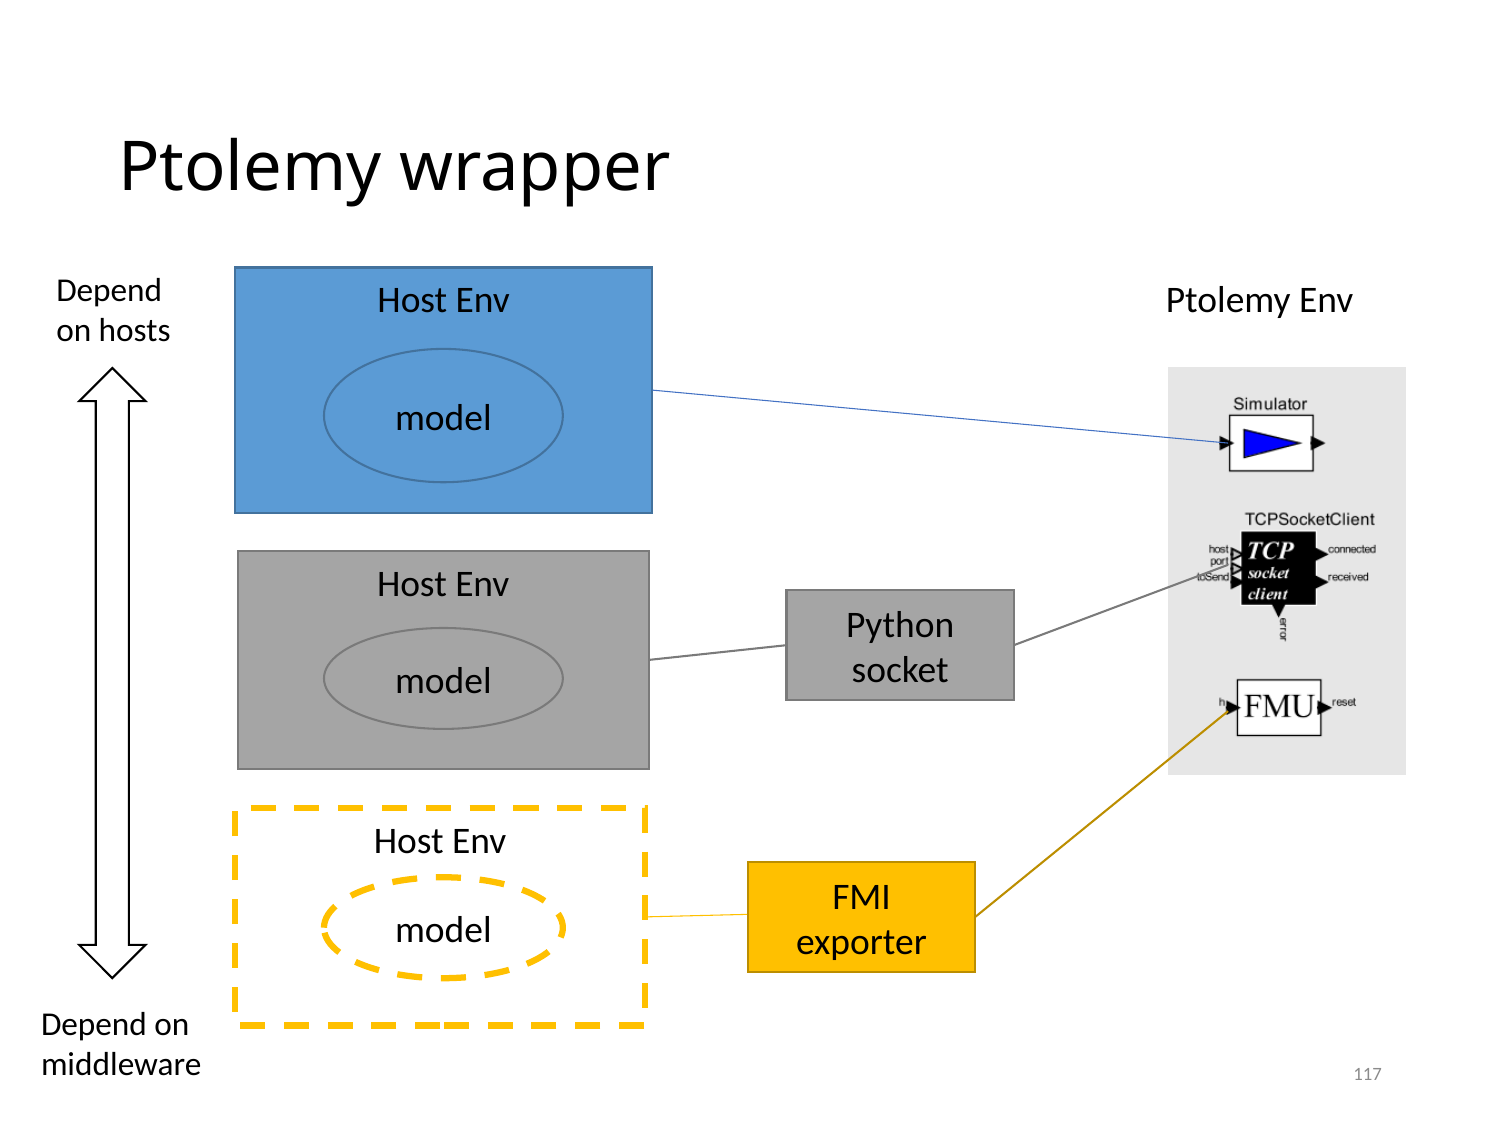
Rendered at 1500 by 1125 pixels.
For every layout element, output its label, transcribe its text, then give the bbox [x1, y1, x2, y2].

slide_number 117 [1059, 1042, 1397, 1103]
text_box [1013, 564, 1229, 646]
text_box Depend on hosts [41, 260, 219, 356]
text_box FMI exporter [747, 861, 976, 973]
text_box Ptolemy Env [1151, 267, 1397, 328]
text_box model [322, 626, 564, 730]
title Ptolemy wrapper [103, 59, 1397, 278]
text_box model [322, 347, 564, 484]
text_box Python socket [785, 589, 1015, 701]
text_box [652, 390, 1229, 444]
text_box Depend on middleware [26, 994, 291, 1090]
text_box Host Env [234, 266, 653, 514]
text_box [648, 645, 787, 661]
text_box Host Env [237, 550, 650, 770]
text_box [975, 711, 1229, 917]
text_box Host Env [234, 807, 646, 1027]
text_box [76, 366, 149, 980]
text_box model [322, 876, 564, 980]
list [1168, 367, 1406, 775]
